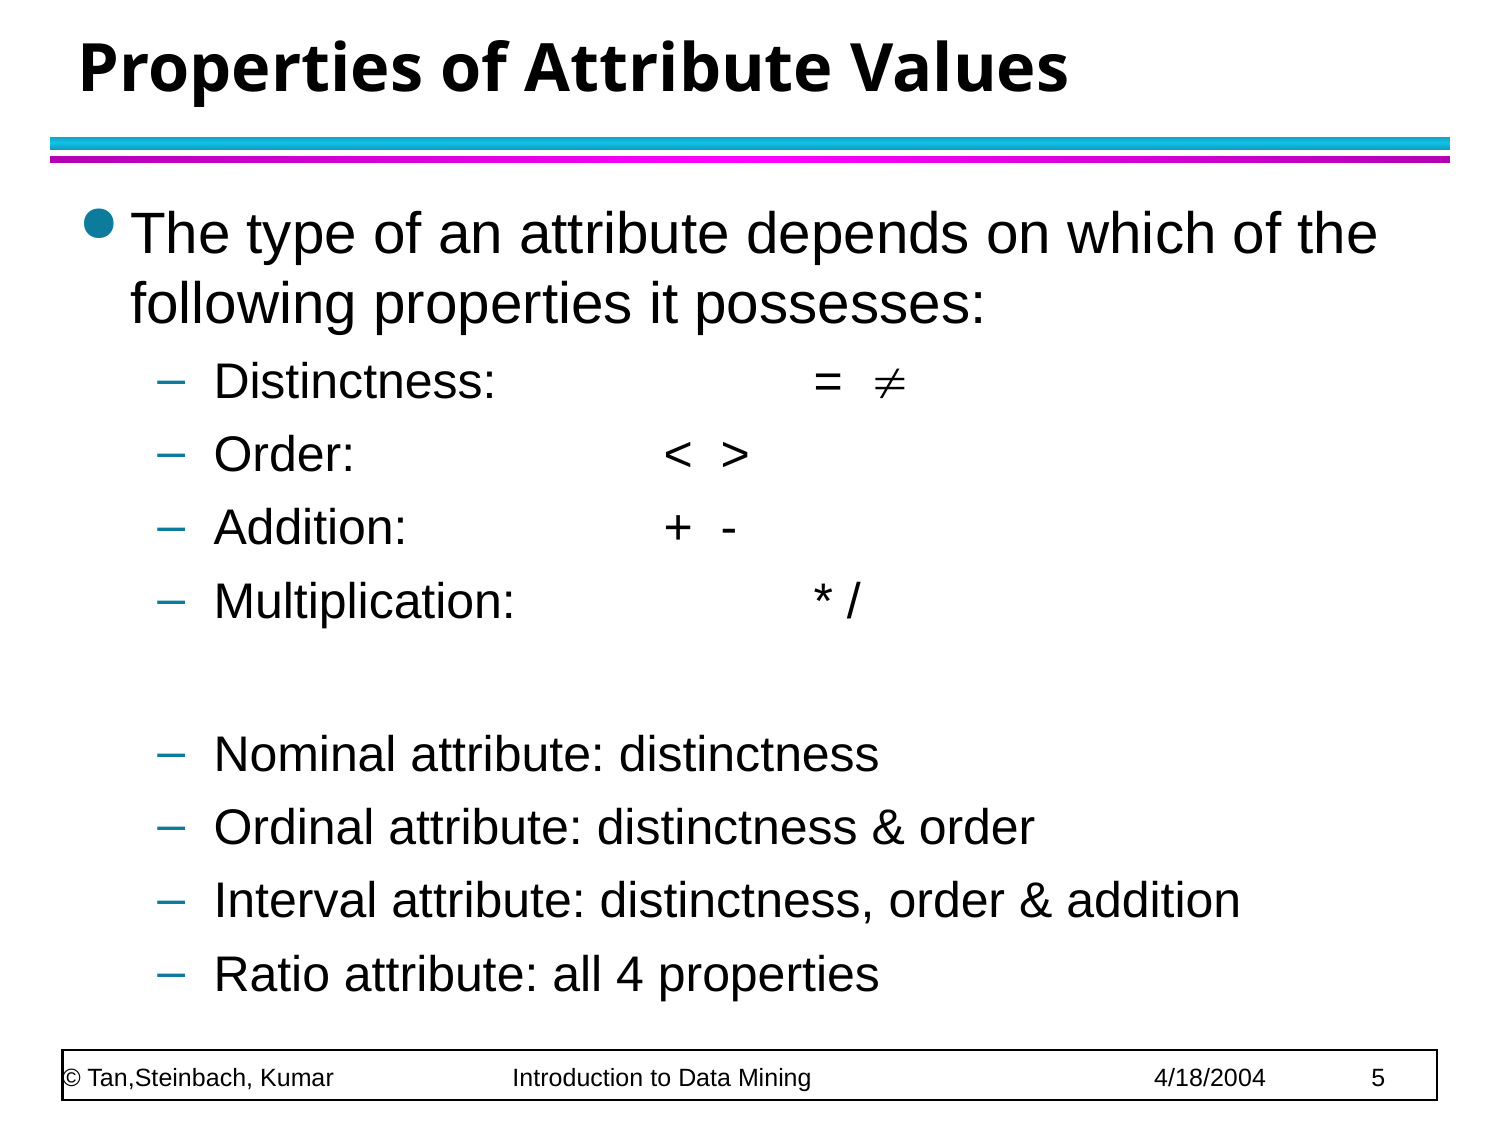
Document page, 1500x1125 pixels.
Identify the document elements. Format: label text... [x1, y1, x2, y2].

title Properties of Attribute Values [61, 24, 1422, 113]
list The type of an attribute depends on which of the following properties it possesses: Distinctness: =  Order: < > Addition: + - Multiplication: * / Nominal attribute: distinctness Ordinal attribute: distinctness & order Interval attribute: distinctness, order & addition Ratio attribute: all 4 properties [66, 186, 1433, 1038]
